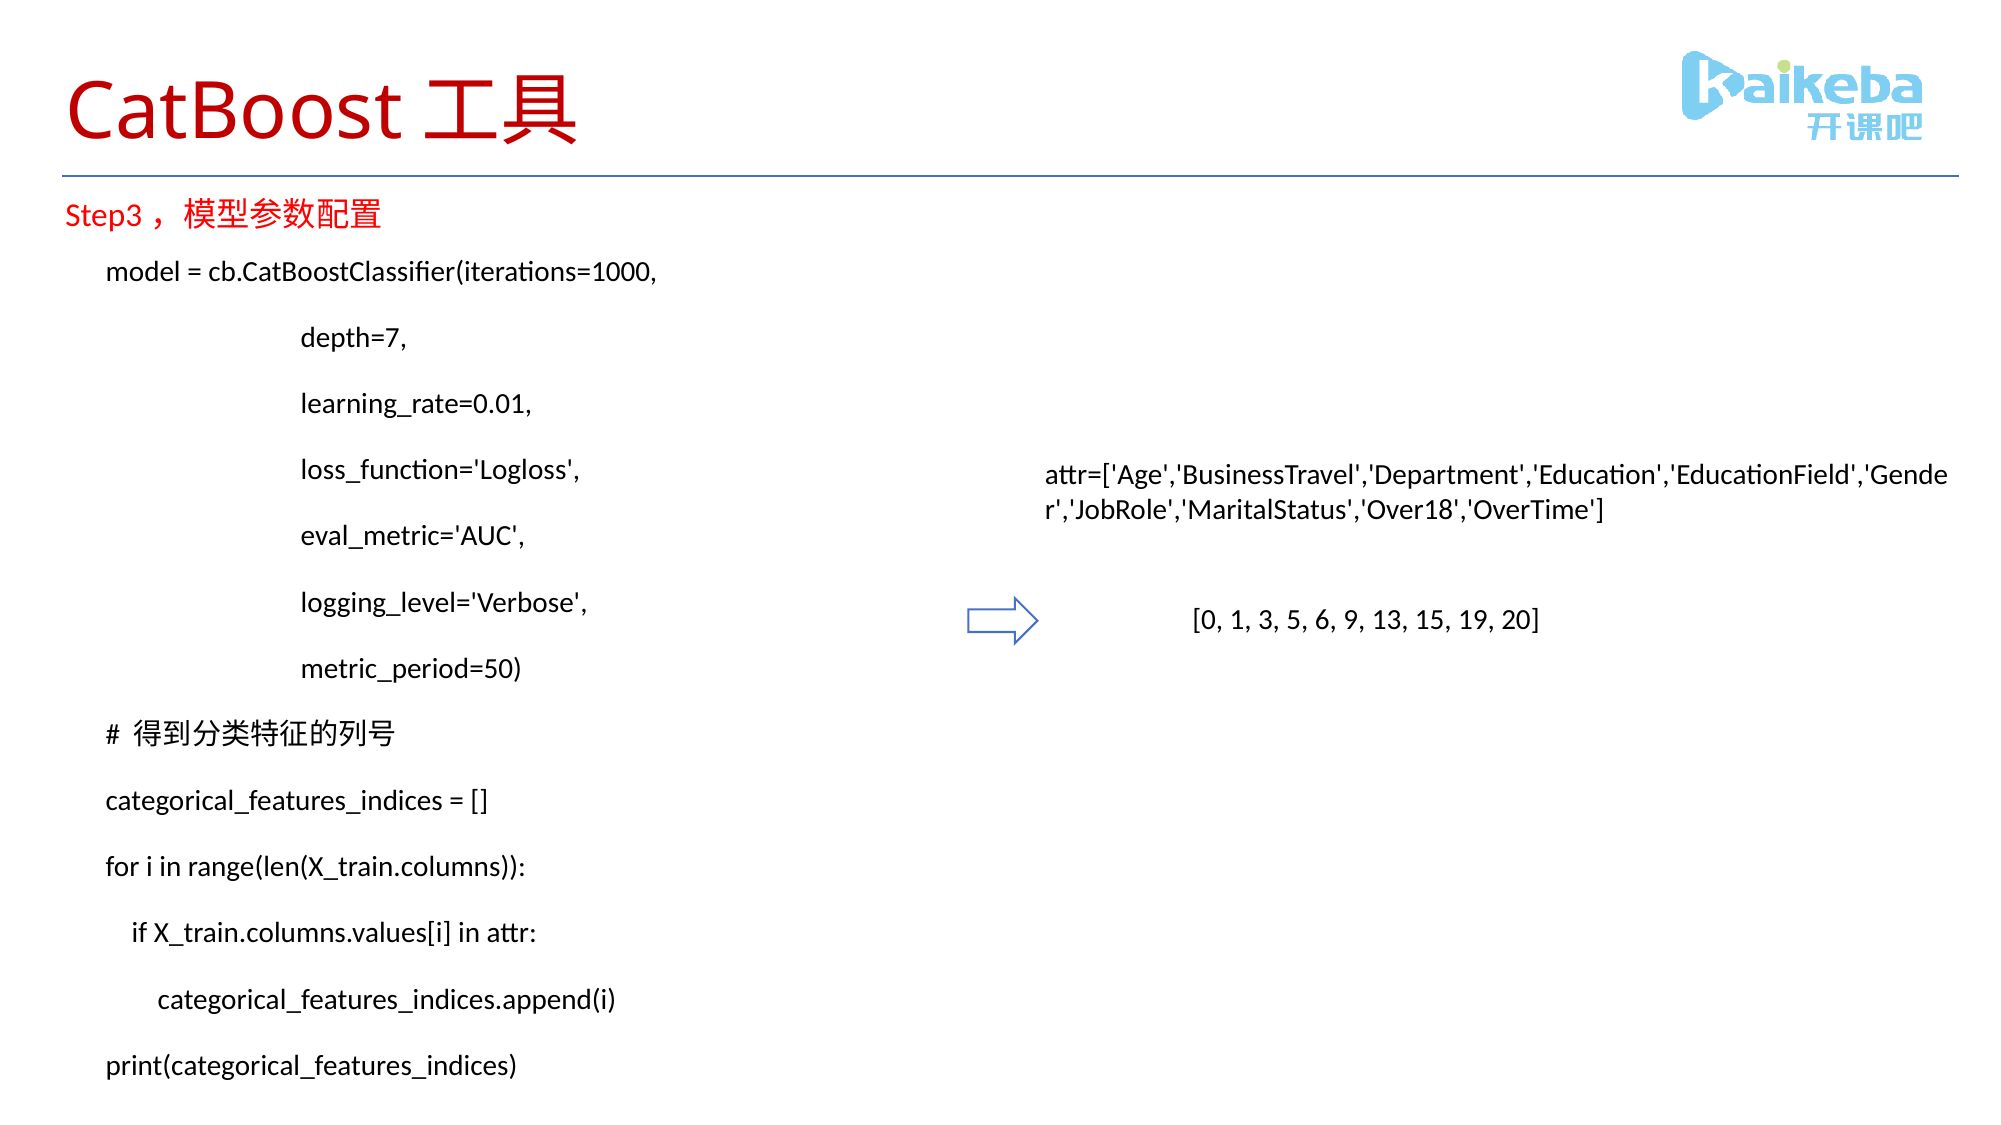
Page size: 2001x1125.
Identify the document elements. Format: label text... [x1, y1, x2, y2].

text_box model = cb.CatBoostClassifier(iterations=1000, depth=7, learning_rate=0.01, loss_function='Logloss', eval_metric='AUC', logging_level='Verbose', metric_period=50) # 得到分类特征的列号 categorical_features_indices = [] for i in range(len(X_train.columns)): if X_train.columns.values[i] in attr: categorical_features_indices.append(i) print(categorical_features_indices) [98, 244, 1261, 935]
text_box attr=['Age','BusinessTravel','Department','Education','EducationField','Gender','JobRole','MaritalStatus','Over18','OverTime'] [1037, 447, 1957, 533]
table_cell Yahoo LTR [1653, 21, 1950, 167]
text_box [968, 598, 1038, 644]
text_box Step3，模型参数配置 [57, 166, 670, 254]
text_box [0, 1, 3, 5, 6, 9, 13, 15, 19, 20] [1184, 593, 1602, 644]
title CatBoost工具 [57, 59, 1728, 167]
